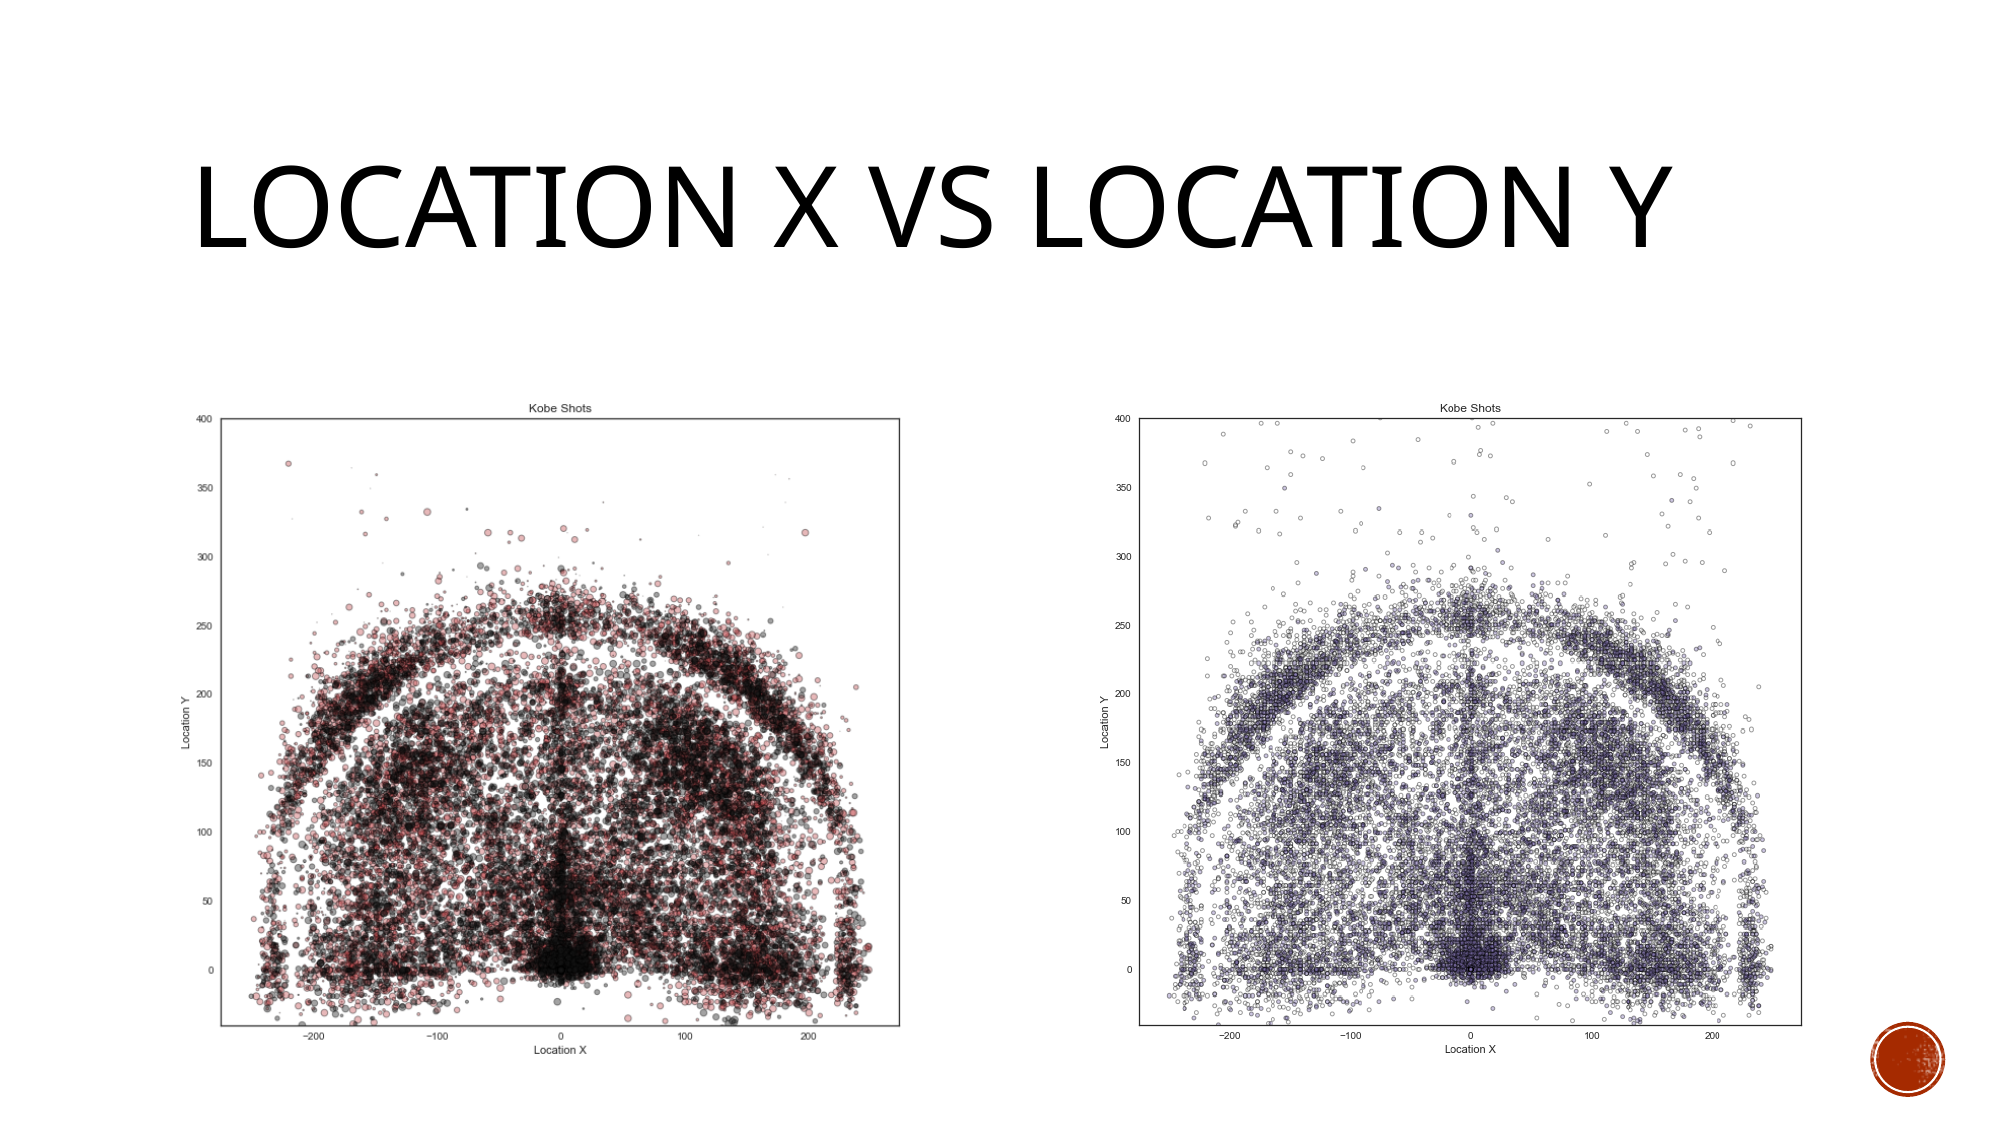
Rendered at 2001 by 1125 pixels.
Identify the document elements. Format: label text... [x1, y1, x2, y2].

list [178, 401, 905, 1060]
picture [1094, 397, 1807, 1063]
title Location x vs location y [175, 79, 1826, 344]
